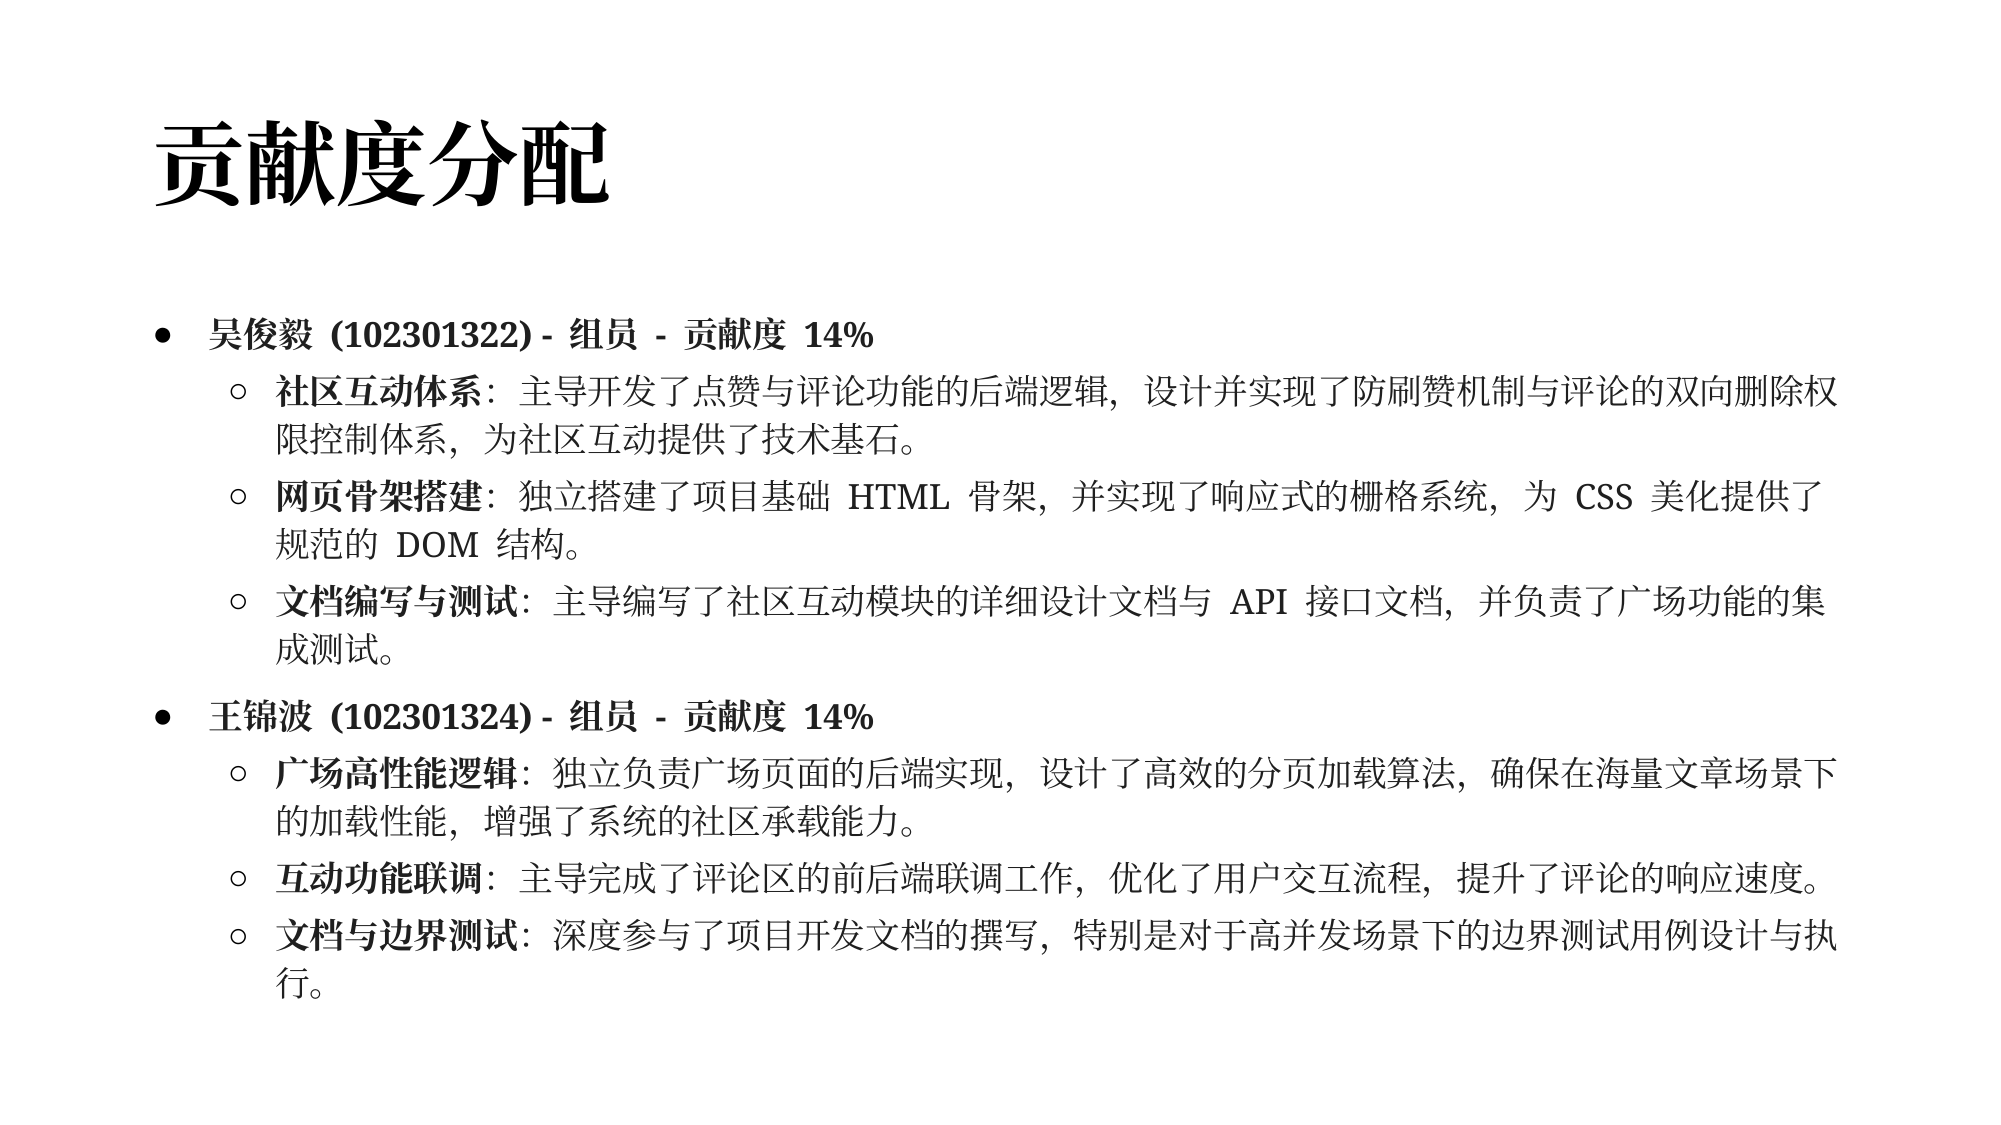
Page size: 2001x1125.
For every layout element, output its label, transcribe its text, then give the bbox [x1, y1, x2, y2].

title 贡献度分配 [137, 59, 1863, 278]
list 吴俊毅 (102301322) - 组员 - 贡献度 14% 社区互动体系：主导开发了点赞与评论功能的后端逻辑，设计并实现了防刷赞机制与评论的双向删除权限控制体系，为社区互动提供了技术基石。 网页骨架搭建：独立搭建了项目基础 HTML 骨架，并实现了响应式的栅格系统，为 CSS 美化提供了规范的 DOM 结构。 文档编写与测试：主导编写了社区互动模块的详细设计文档与 API 接口文档，并负责了广场功能的集成测试。 王锦波 (102301324) - 组员 - 贡献度 14% 广场高性能逻辑：独立负责广场页面的后端实现，设计了高效的分页加载算法，确保在海量文章场景下的加载性能，增强了系统的社区承载能力。 互动功能联调：主导完成了评论区的前后端联调工作，优化了用户交互流程，提升了评论的响应速度。 文档与边界测试：深度参与了项目开发文档的撰写，特别是对于高并发场景下的边界测试用例设计与执行。 [137, 299, 1863, 1014]
